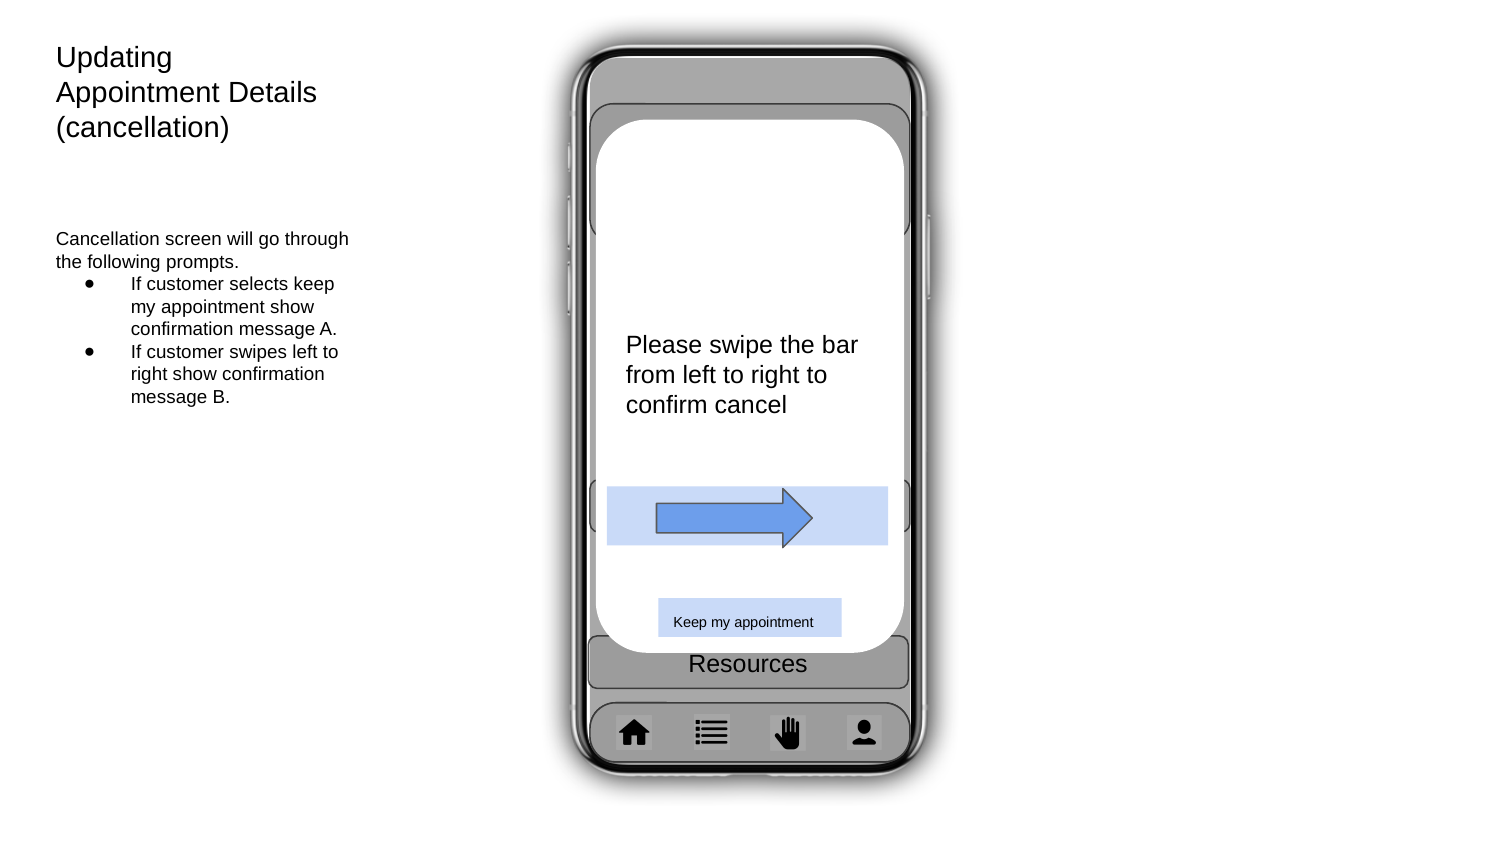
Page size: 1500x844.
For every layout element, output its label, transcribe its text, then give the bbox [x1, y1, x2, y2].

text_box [589, 479, 911, 533]
text_box Updating Appointment Details (cancellation) [40, 23, 336, 226]
text_box Cancellation screen will go through the following prompts. If customer selects keep my appointment show confirmation message A. If customer swipes left to right show confirmation message B. [40, 212, 368, 527]
picture [537, 13, 963, 808]
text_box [589, 702, 911, 763]
